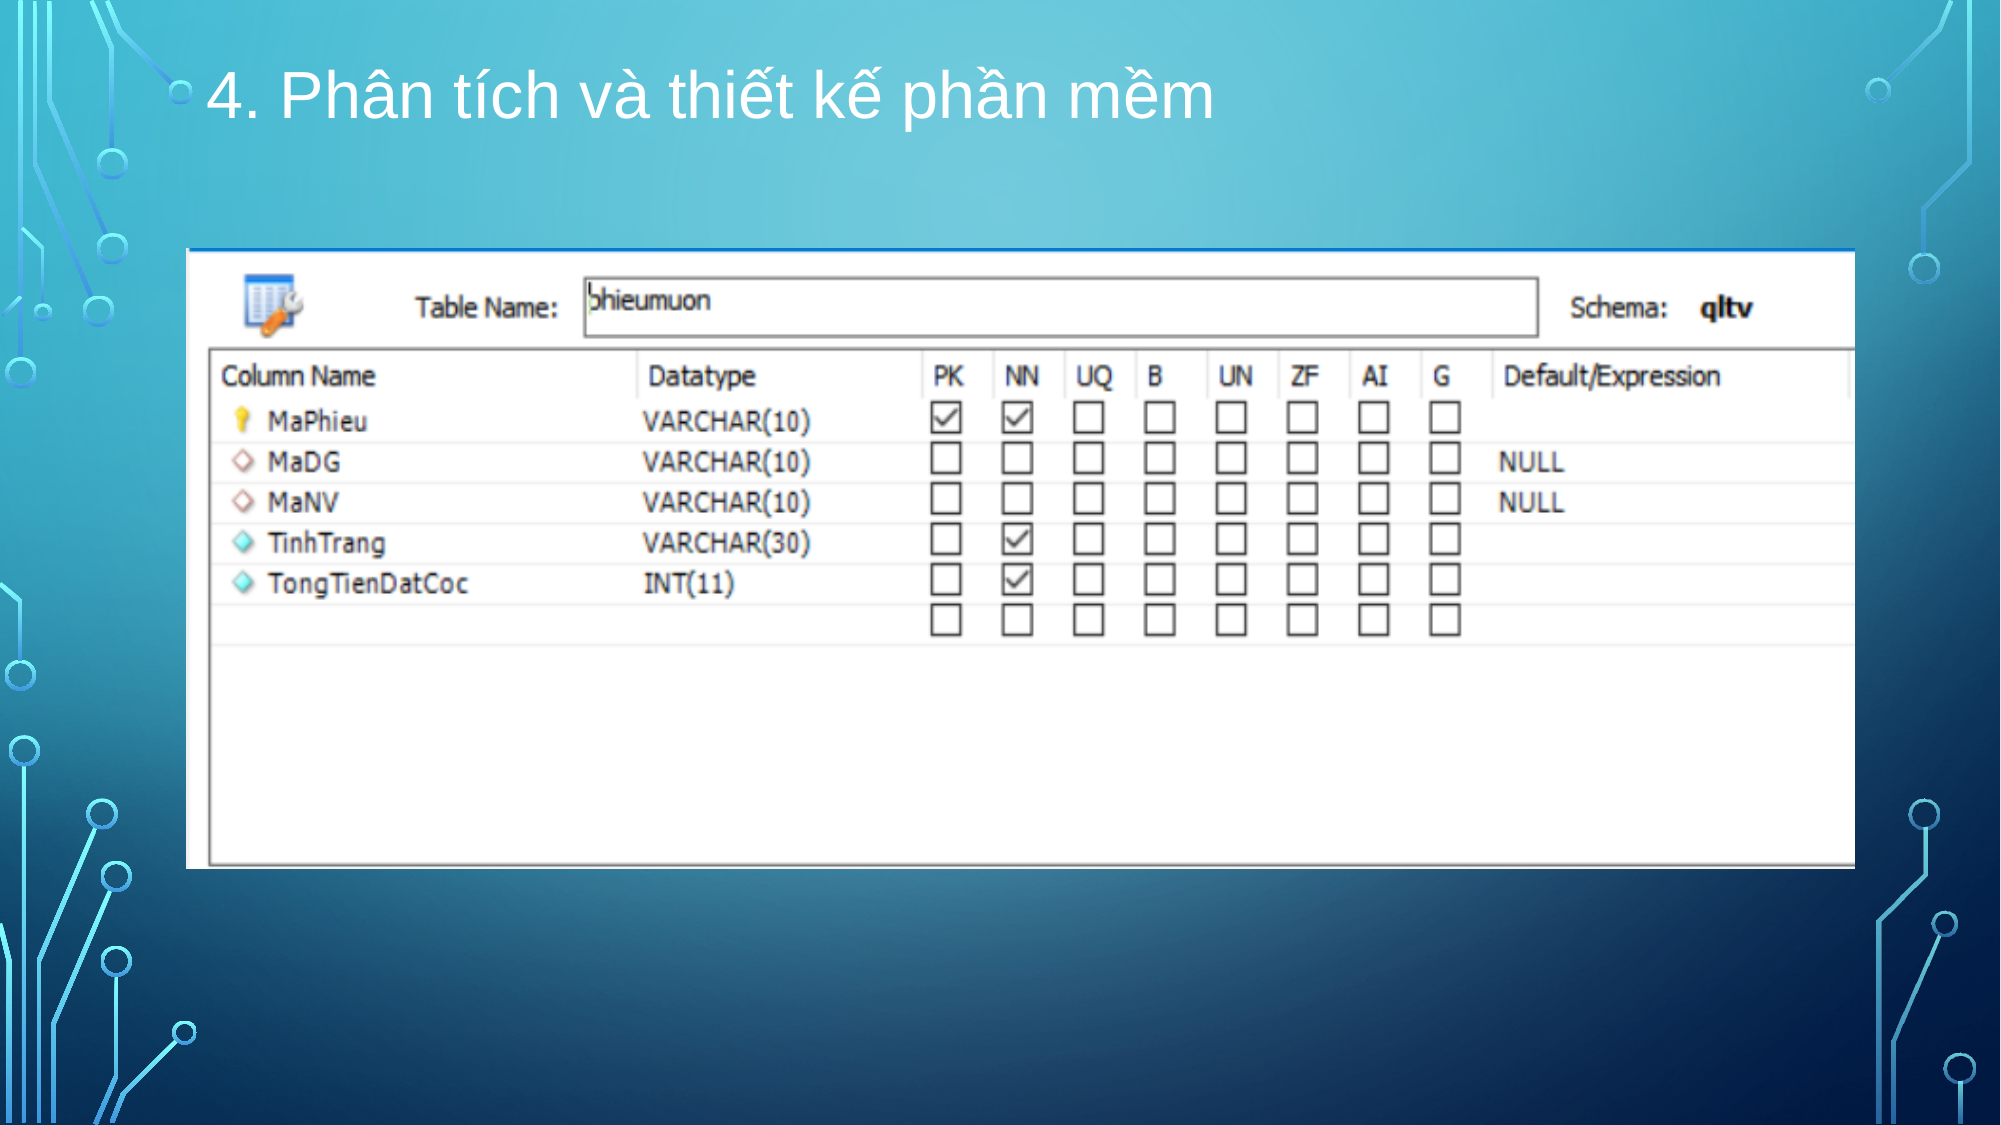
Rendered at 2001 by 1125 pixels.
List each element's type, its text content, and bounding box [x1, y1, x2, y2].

text_box 4. Phân tích và thiết kế phần mềm [191, 44, 1232, 140]
picture [186, 248, 1855, 870]
